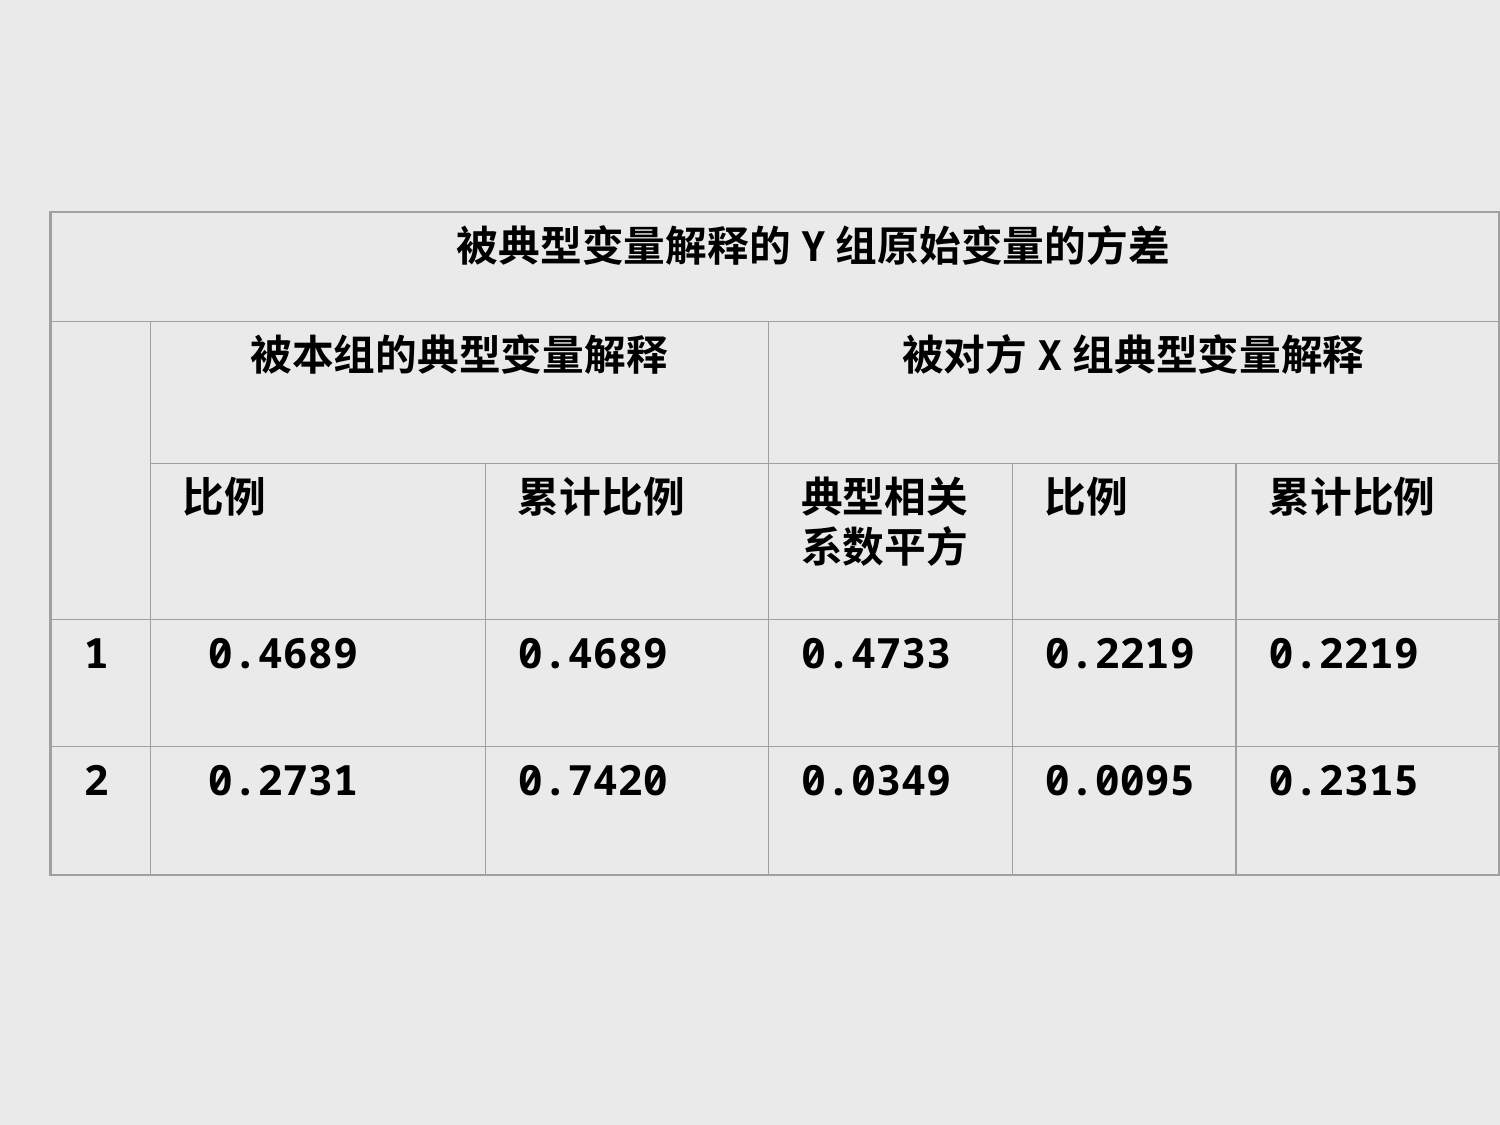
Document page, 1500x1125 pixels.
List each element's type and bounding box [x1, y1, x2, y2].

text_box [49, 211, 1500, 876]
